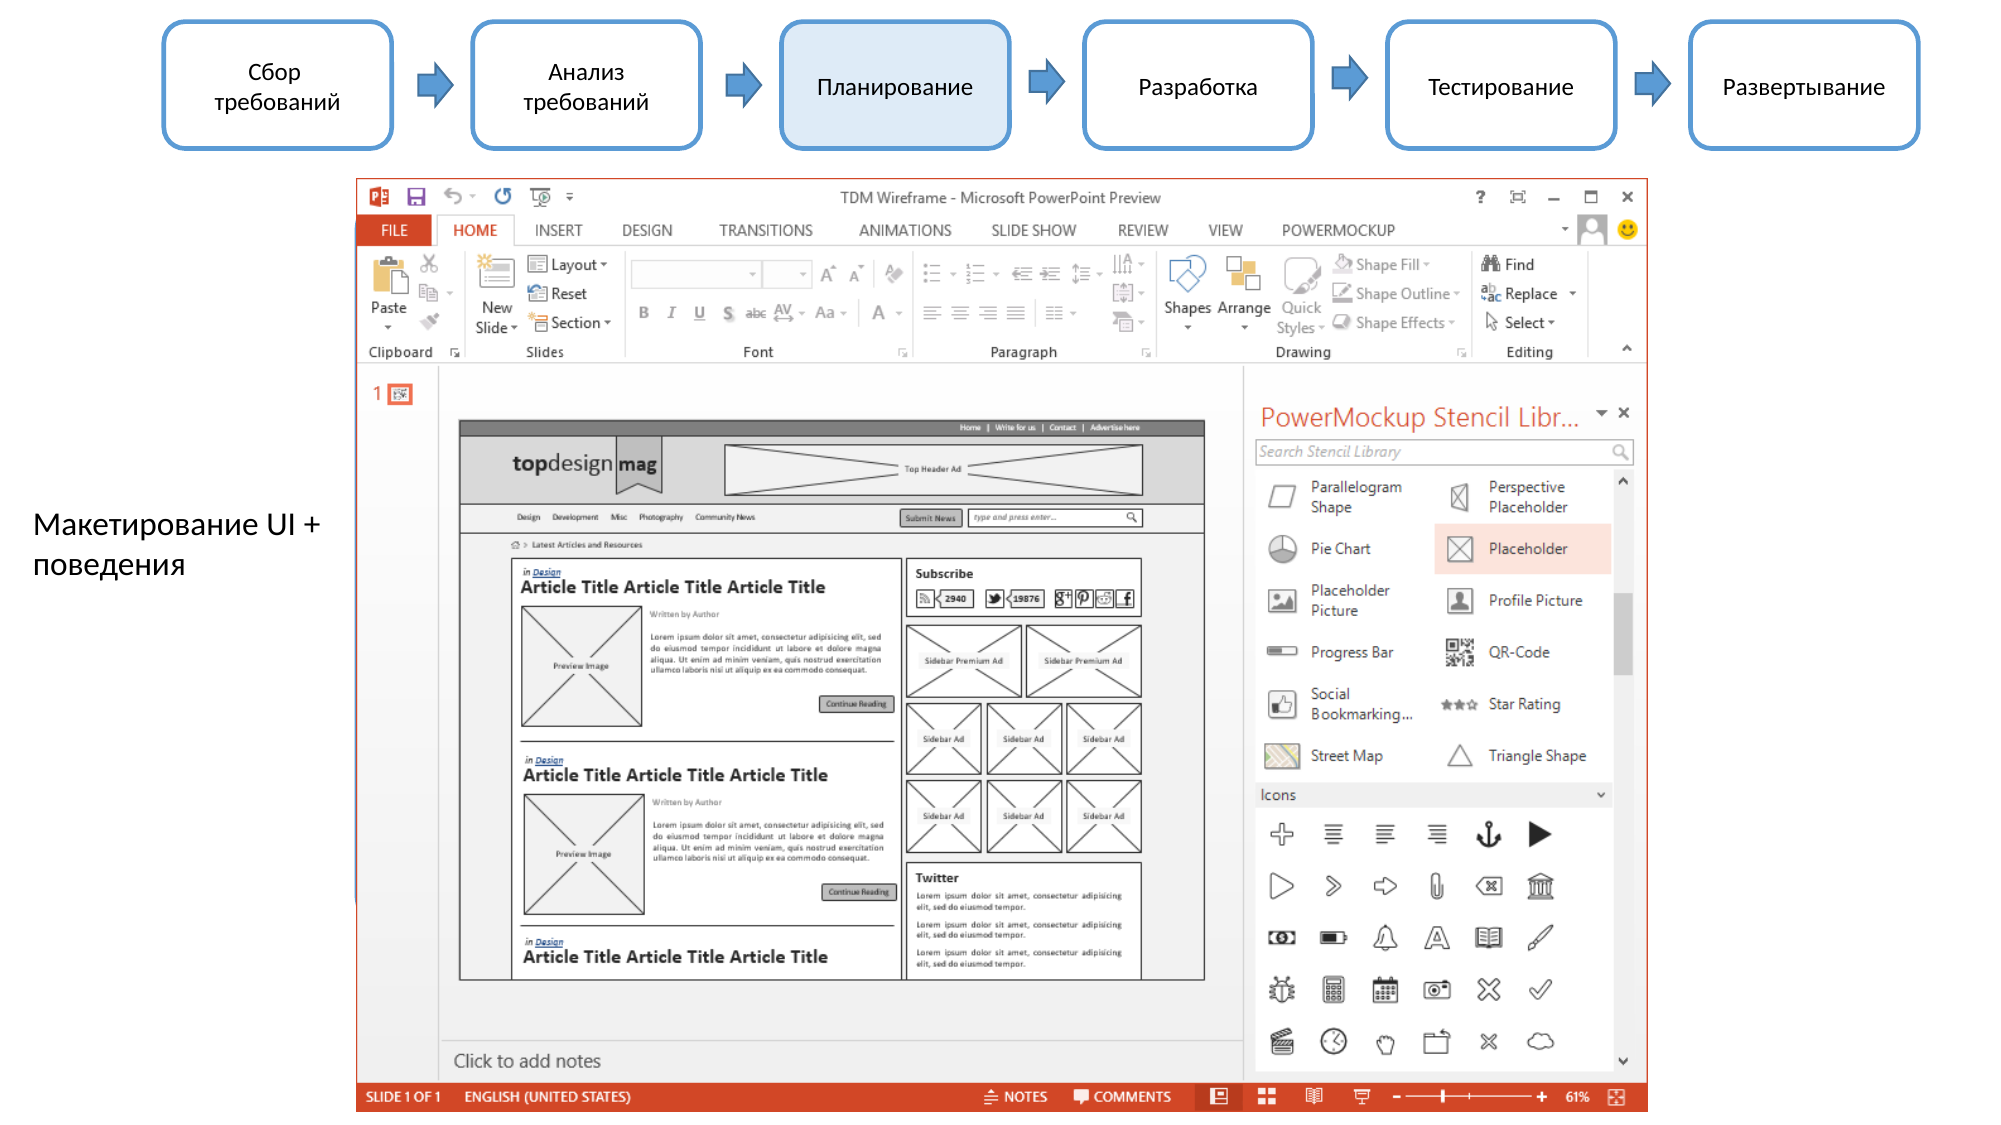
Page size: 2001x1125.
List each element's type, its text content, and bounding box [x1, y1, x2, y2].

text_box Макетирование UI + поведения [18, 495, 346, 590]
picture [356, 178, 1648, 1112]
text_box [163, 21, 1919, 149]
